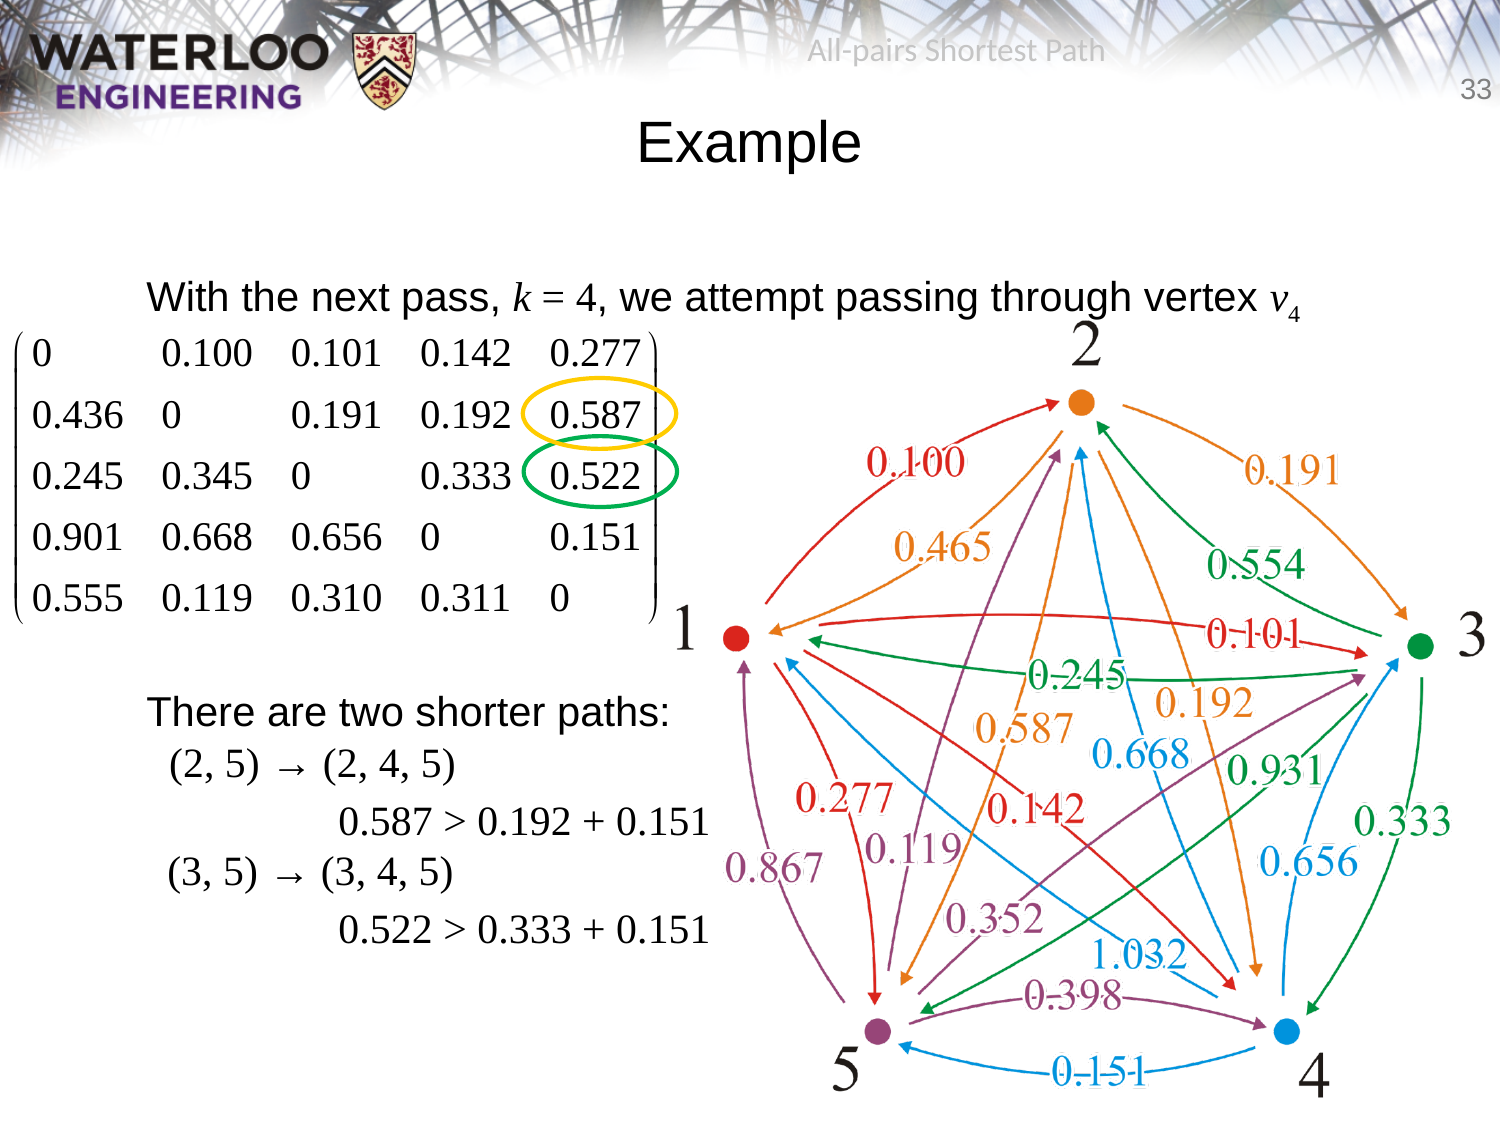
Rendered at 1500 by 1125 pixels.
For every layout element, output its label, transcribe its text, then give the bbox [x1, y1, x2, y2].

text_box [5, 321, 656, 634]
picture [0, 0, 1500, 1125]
footer All-pairs Shortest Path [478, 18, 1436, 79]
title Example [74, 44, 1426, 233]
list With the next pass, k = 4, we attempt passing through vertex v4 There are two shorter paths: (2, 5) → (2, 4, 5) 0.587 > 0.192 + 0.151 (3, 5) → (3, 4, 5) 0.522 > 0.333 + 0.151 [74, 642, 656, 1006]
list With the next pass, k = 4, we attempt passing through vertex v4 There are two shorter paths: (2, 5) → (2, 4, 5) 0.587 > 0.192 + 0.151 (3, 5) → (3, 4, 5) 0.522 > 0.333 + 0.151 [74, 262, 1426, 319]
